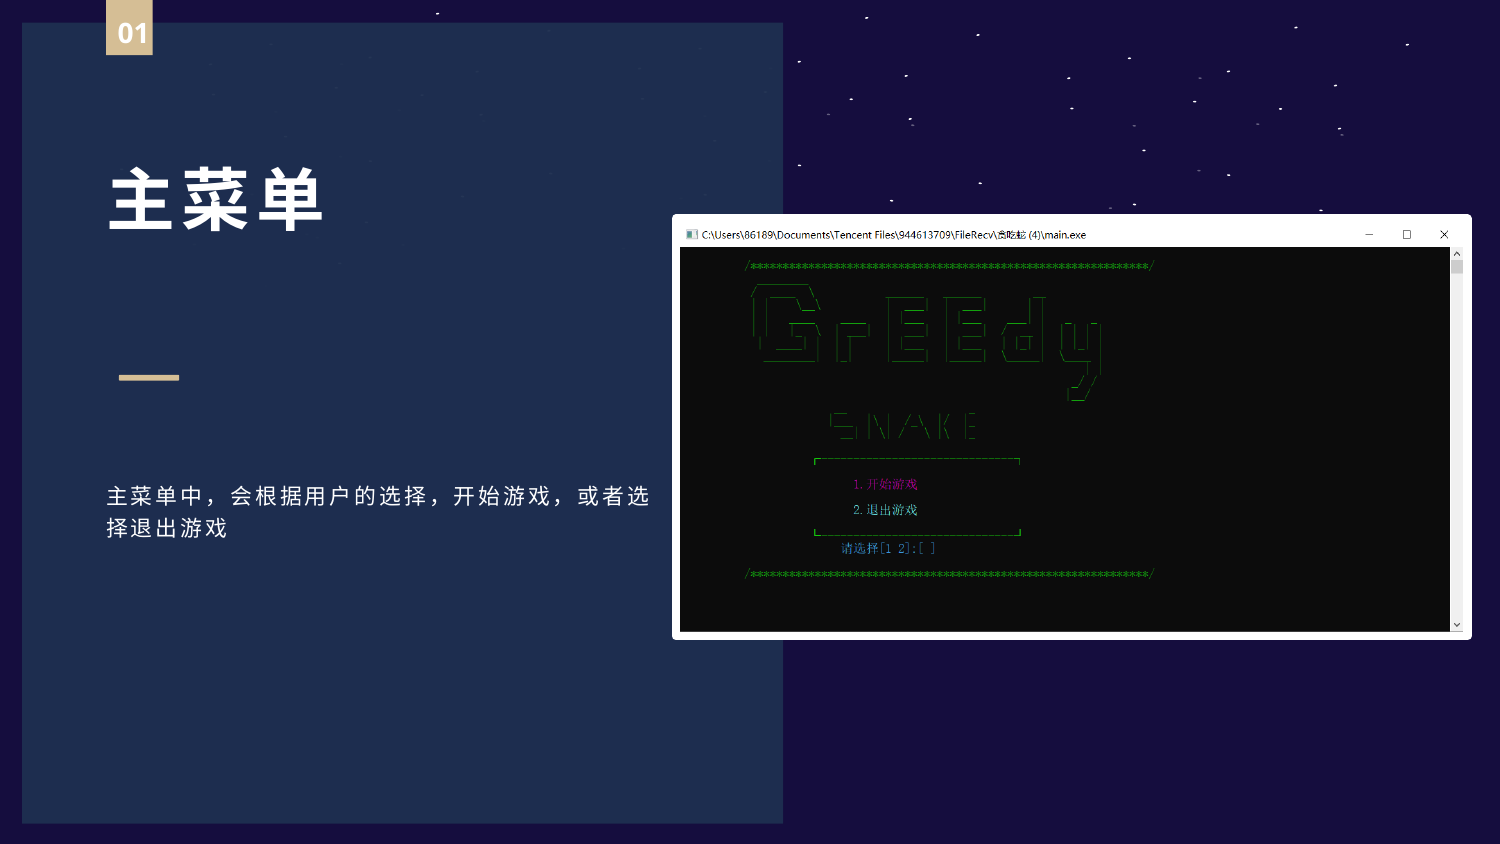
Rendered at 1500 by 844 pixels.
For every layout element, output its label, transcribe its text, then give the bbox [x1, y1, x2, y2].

text_box 主菜单中，会根据用户的选择，开始游戏，或者选择退出游戏 [91, 470, 681, 719]
text_box [117, 378, 181, 382]
text_box [105, 0, 154, 8]
picture [679, 222, 1464, 632]
text_box 主菜单 [91, 125, 681, 378]
text_box [21, 22, 784, 825]
text_box 01 [102, 8, 165, 57]
